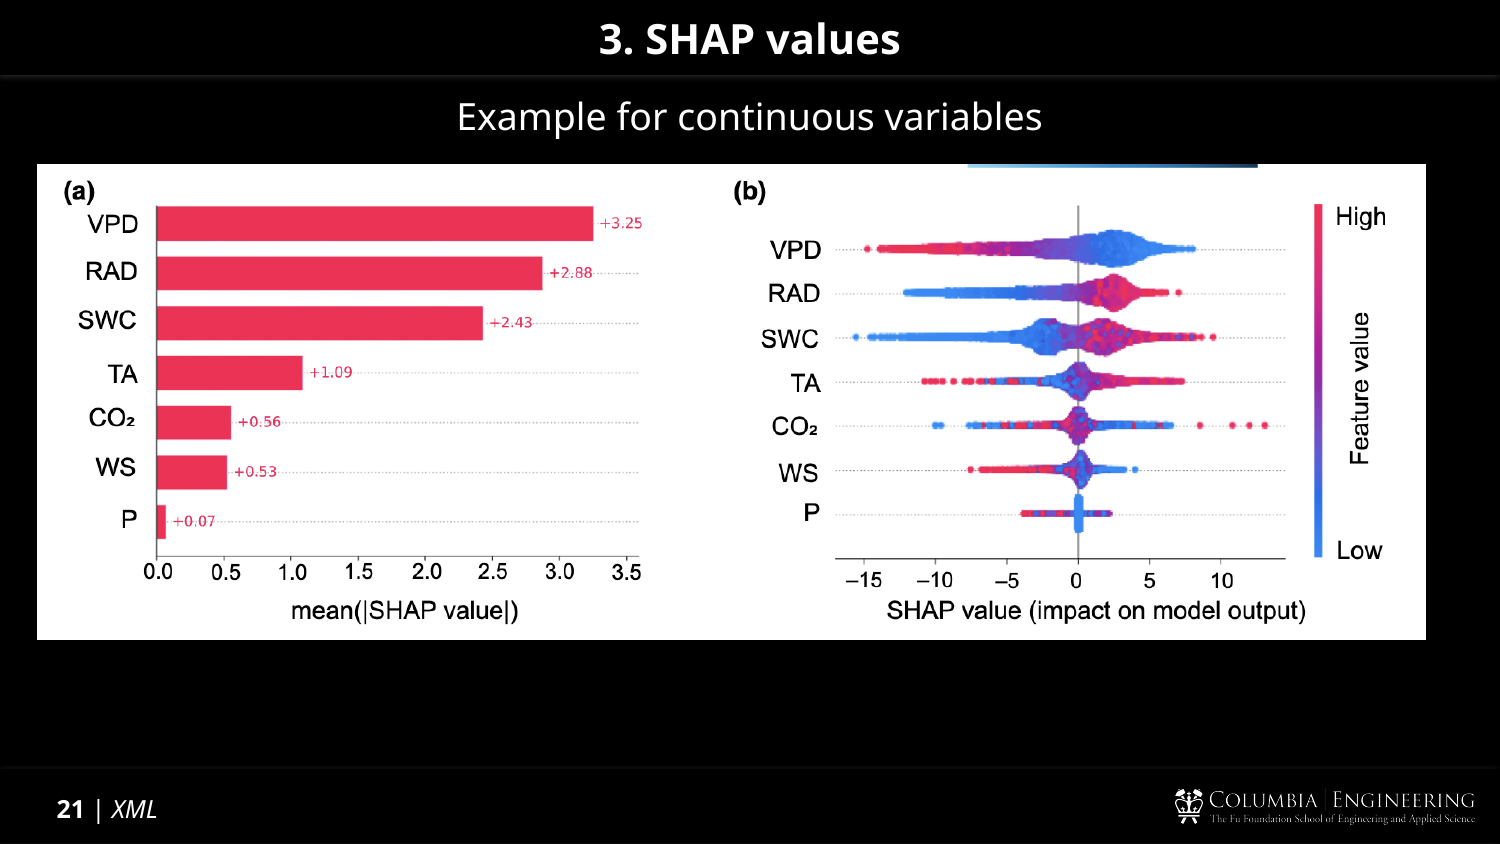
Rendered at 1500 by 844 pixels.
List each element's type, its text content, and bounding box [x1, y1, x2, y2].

text_box 3. SHAP values [0, 0, 1500, 75]
text_box [0, 768, 1500, 844]
text_box 21 | XML [41, 770, 1155, 836]
text_box Example for continuous variables [0, 85, 1500, 191]
picture [37, 164, 1426, 640]
picture [1174, 787, 1475, 825]
